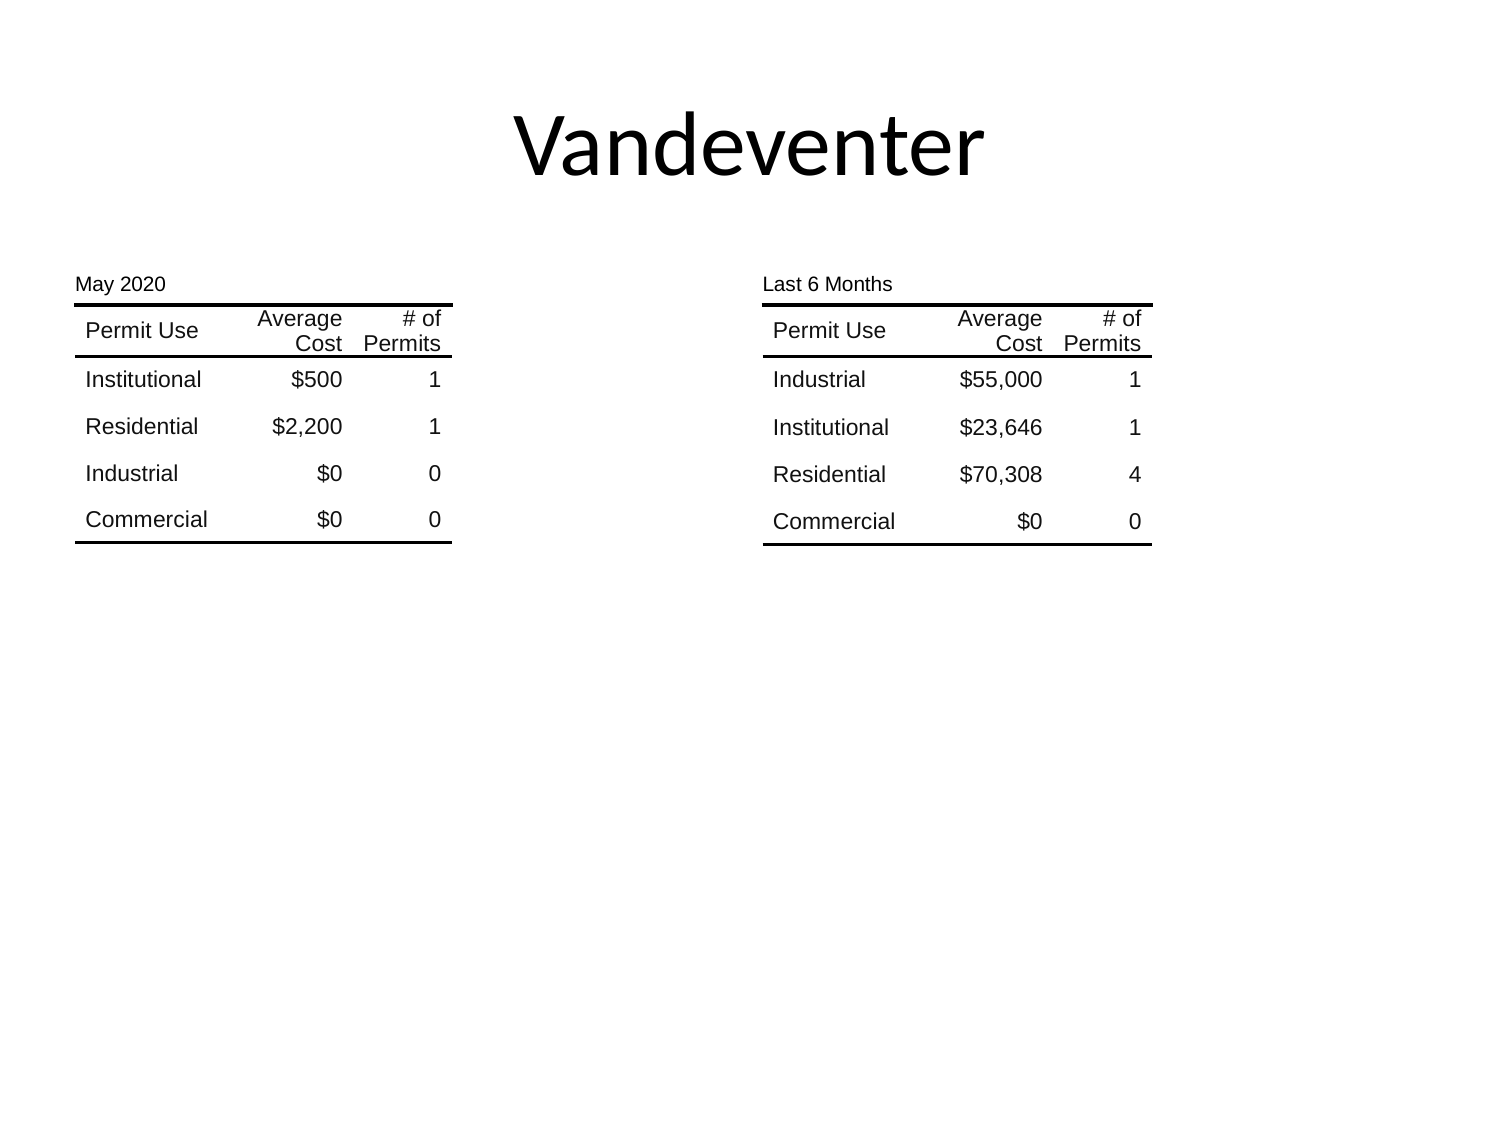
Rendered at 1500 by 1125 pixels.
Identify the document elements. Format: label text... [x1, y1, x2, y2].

table_cell Institutional [75, 358, 240, 403]
table_cell 1 [353, 358, 452, 403]
table_cell 1 [1053, 358, 1152, 404]
table_cell Permit Use [763, 307, 928, 355]
table_cell Industrial [763, 358, 928, 404]
table_cell $500 [240, 358, 353, 403]
table_cell Average Cost [240, 307, 353, 355]
table_cell Residential [75, 403, 240, 450]
table_header May 2020 [76, 263, 451, 303]
table_cell 0 [353, 450, 452, 496]
table_cell 0 [1053, 498, 1152, 543]
table_cell Commercial [75, 496, 240, 541]
table_cell 1 [1053, 404, 1152, 451]
table_cell $0 [240, 450, 353, 496]
table_cell $23,646 [928, 404, 1053, 451]
table_cell 4 [1053, 451, 1152, 498]
table_cell Commercial [763, 498, 928, 543]
table_header Last 6 Months [763, 263, 1151, 303]
table_cell $55,000 [928, 358, 1053, 404]
table_cell Industrial [75, 450, 240, 496]
title Vandeventer [75, 45, 1425, 233]
table_cell $0 [928, 498, 1053, 543]
table_cell $0 [240, 496, 353, 541]
table_cell $70,308 [928, 451, 1053, 498]
table_cell Residential [763, 451, 928, 498]
table_cell 0 [353, 496, 452, 541]
table_cell Permit Use [75, 307, 240, 355]
table_cell Average Cost [928, 307, 1053, 355]
table_cell Institutional [763, 404, 928, 451]
table_cell # of Permits [1053, 307, 1152, 355]
table_cell $2,200 [240, 403, 353, 450]
table_cell # of Permits [353, 307, 452, 355]
table_cell 1 [353, 403, 452, 450]
